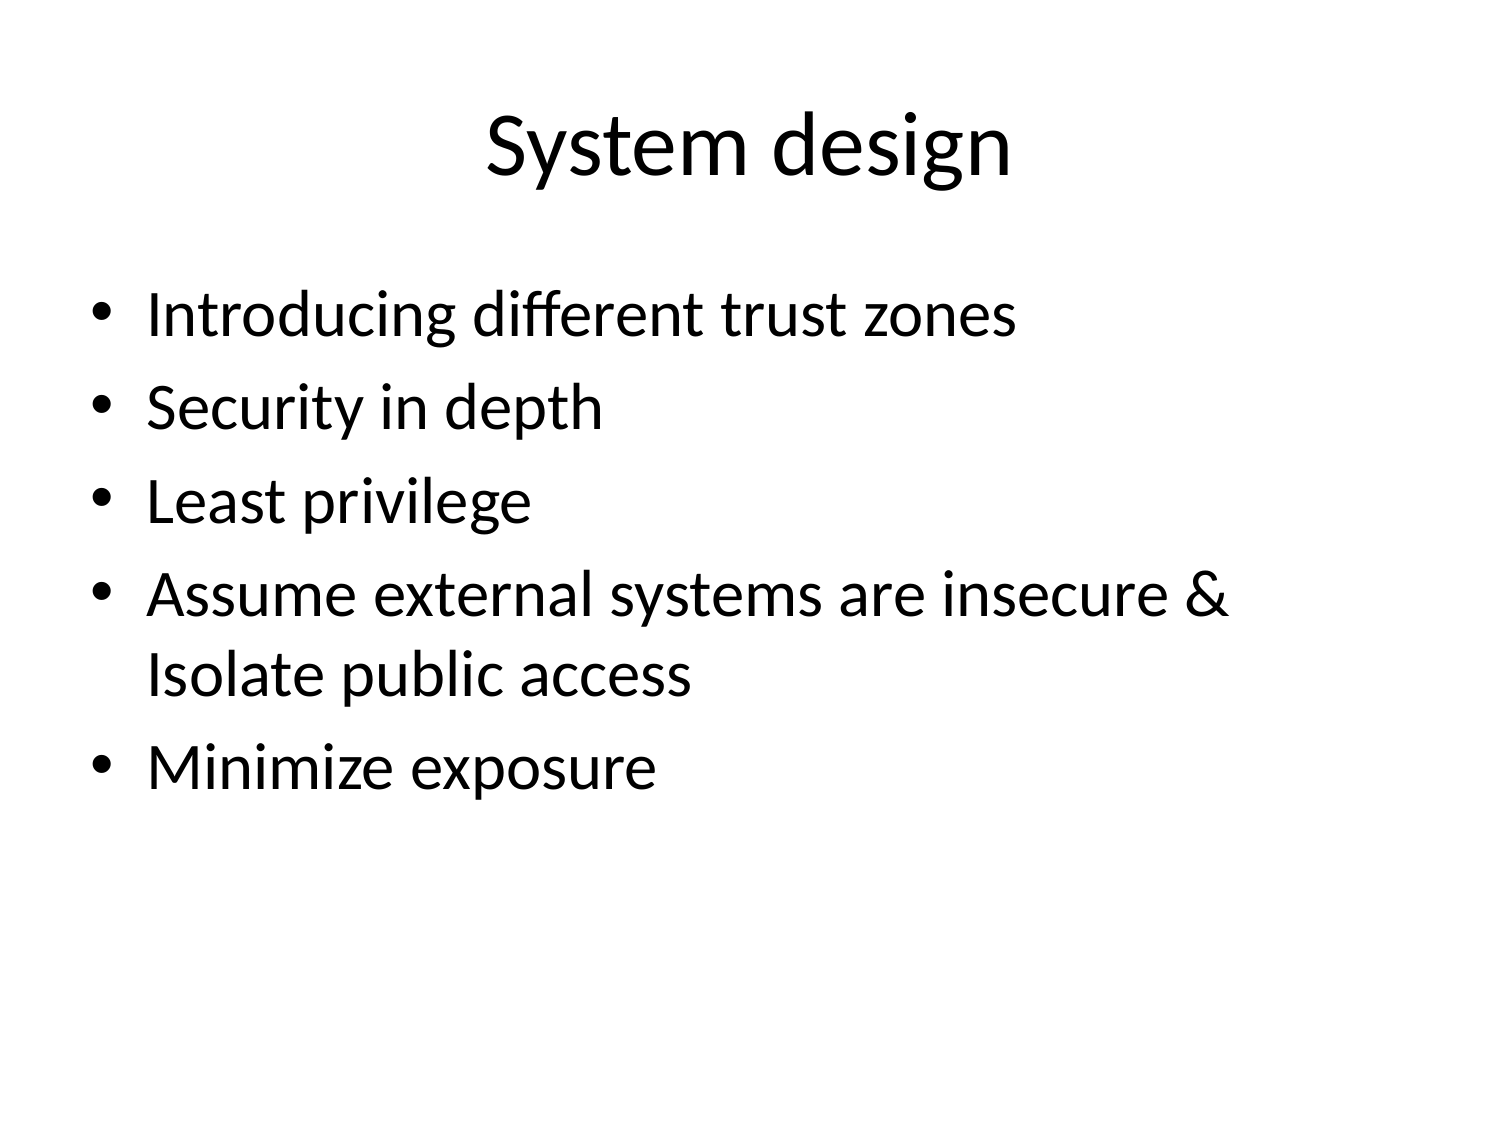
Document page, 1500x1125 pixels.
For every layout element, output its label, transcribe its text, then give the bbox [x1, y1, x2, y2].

title System design [75, 45, 1425, 233]
list Introducing different trust zones Security in depth Least privilege Assume external systems are insecure & Isolate public access Minimize exposure [75, 262, 1425, 1005]
